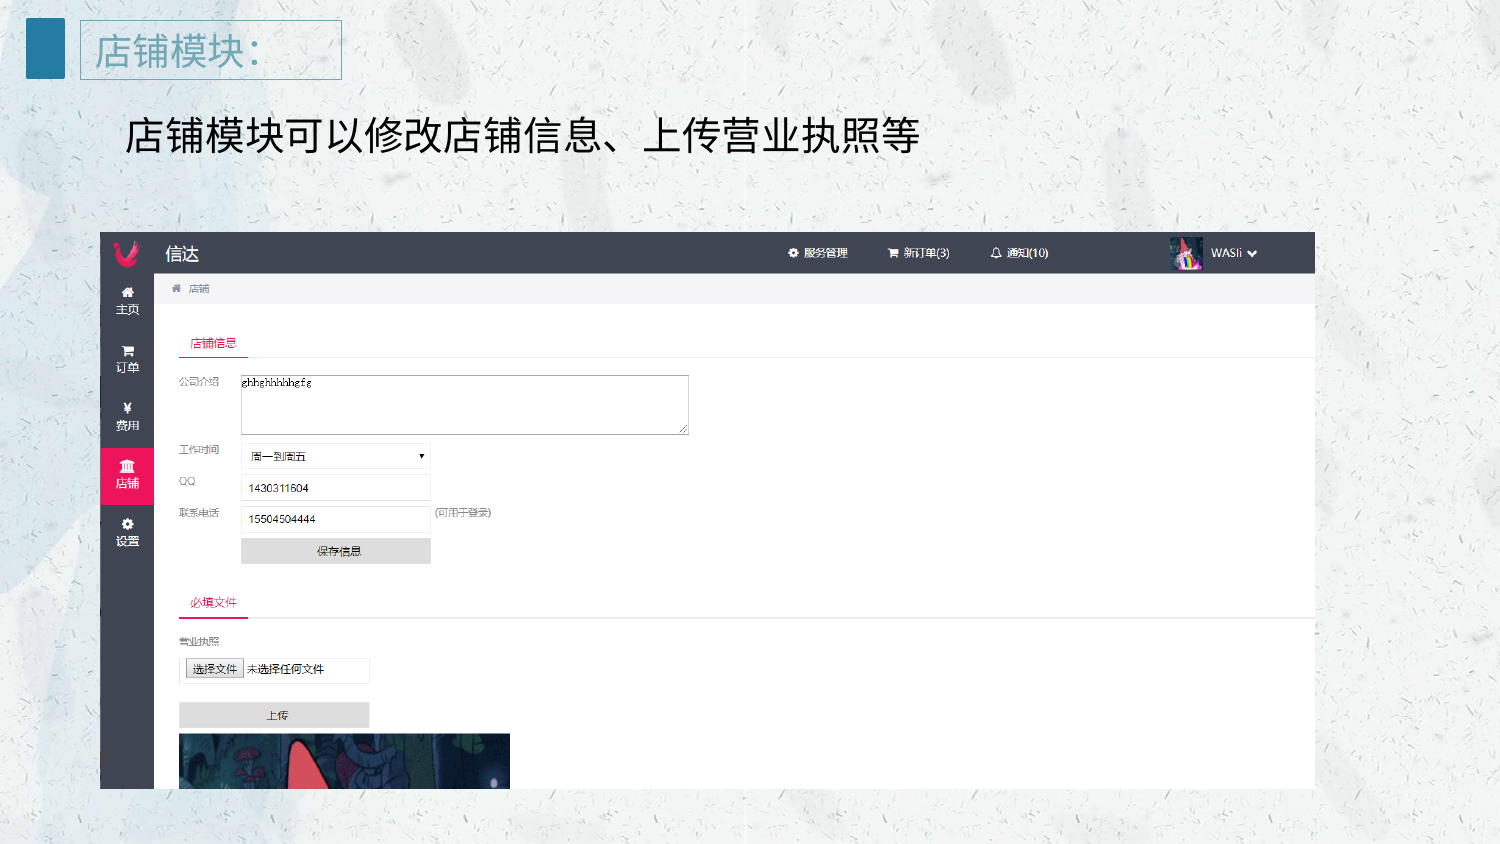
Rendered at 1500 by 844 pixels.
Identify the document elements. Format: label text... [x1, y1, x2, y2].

text_box [26, 18, 65, 79]
text_box 店铺模块可以修改店铺信息、上传营业执照等 [102, 111, 957, 203]
picture [0, 0, 1500, 844]
text_box 店铺模块： [80, 20, 342, 80]
